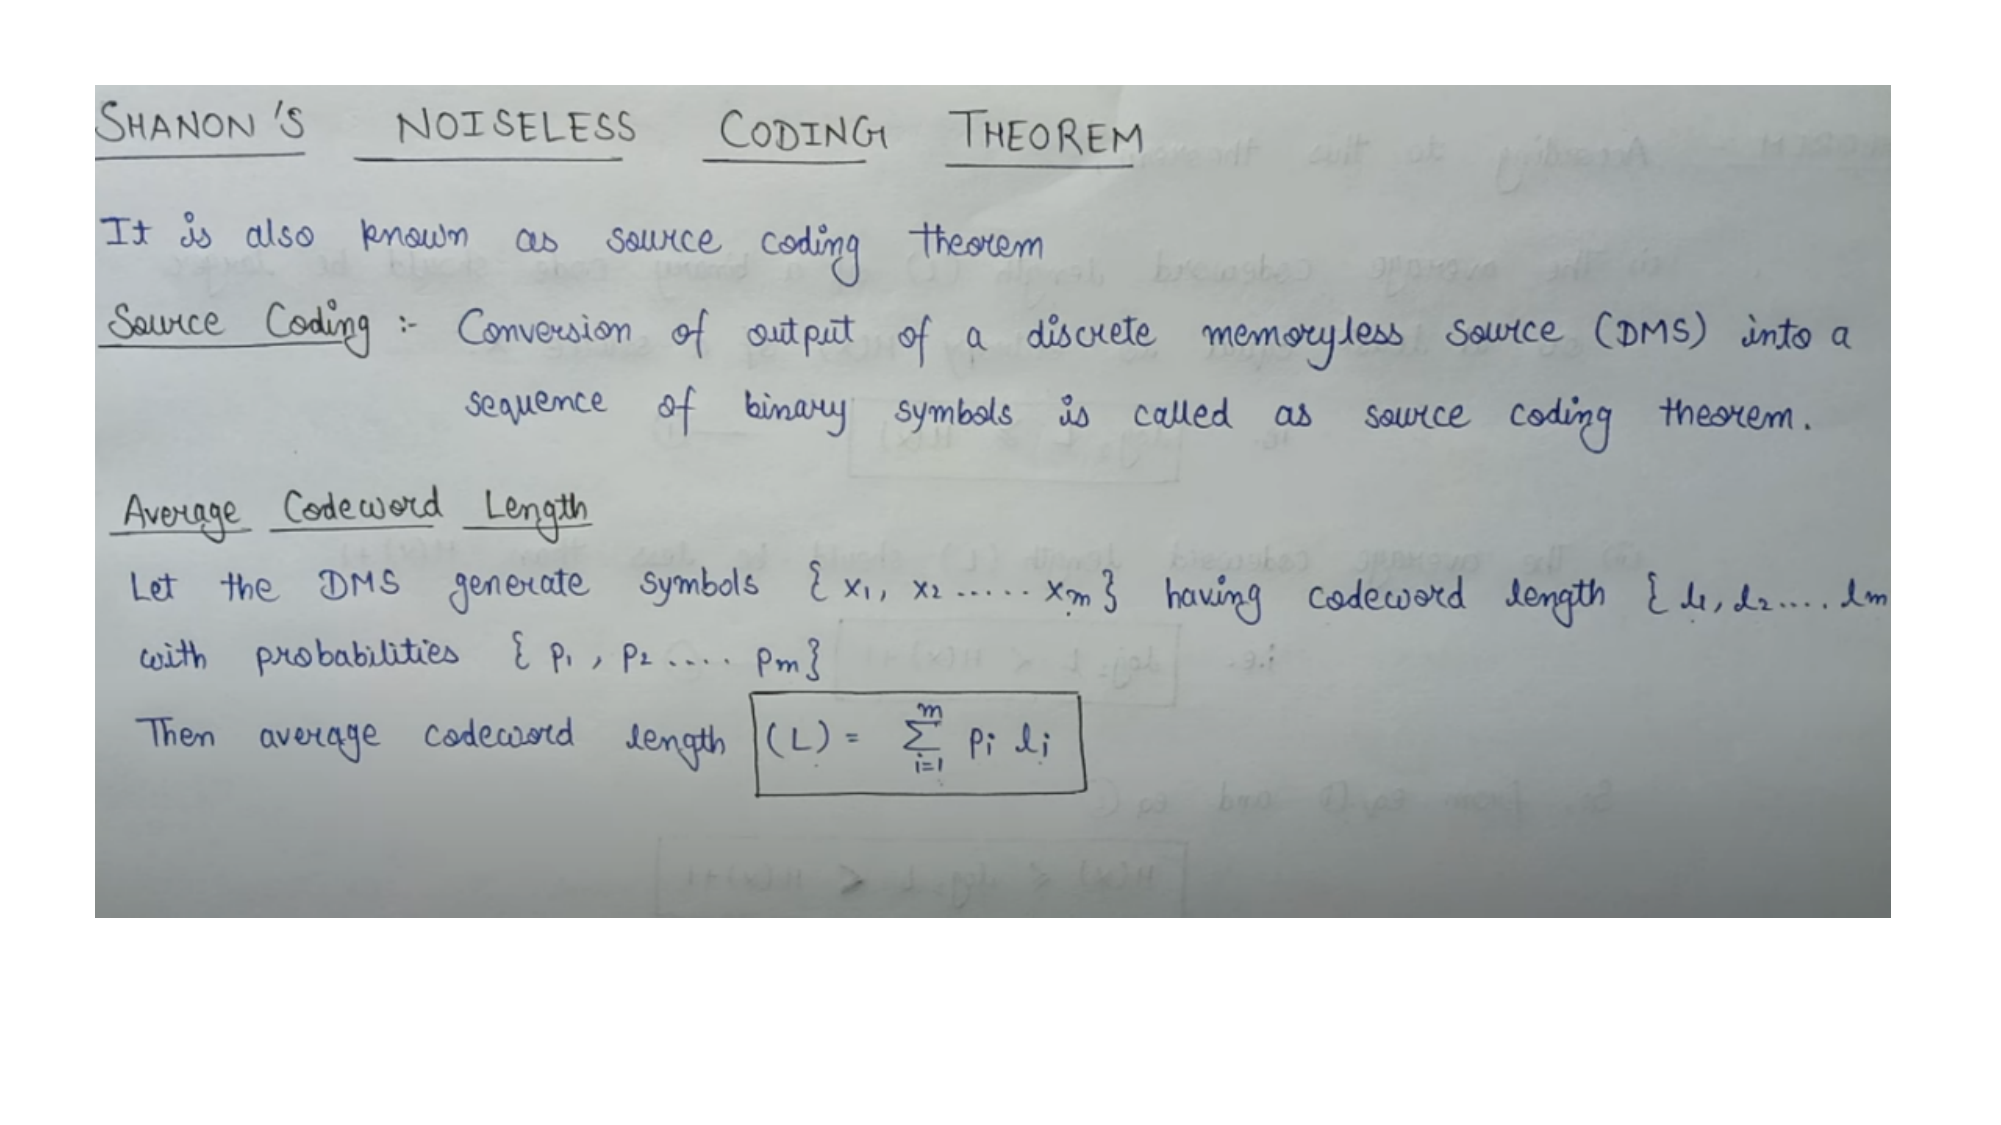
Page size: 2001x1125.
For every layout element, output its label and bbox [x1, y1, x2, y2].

picture [95, 85, 1891, 918]
